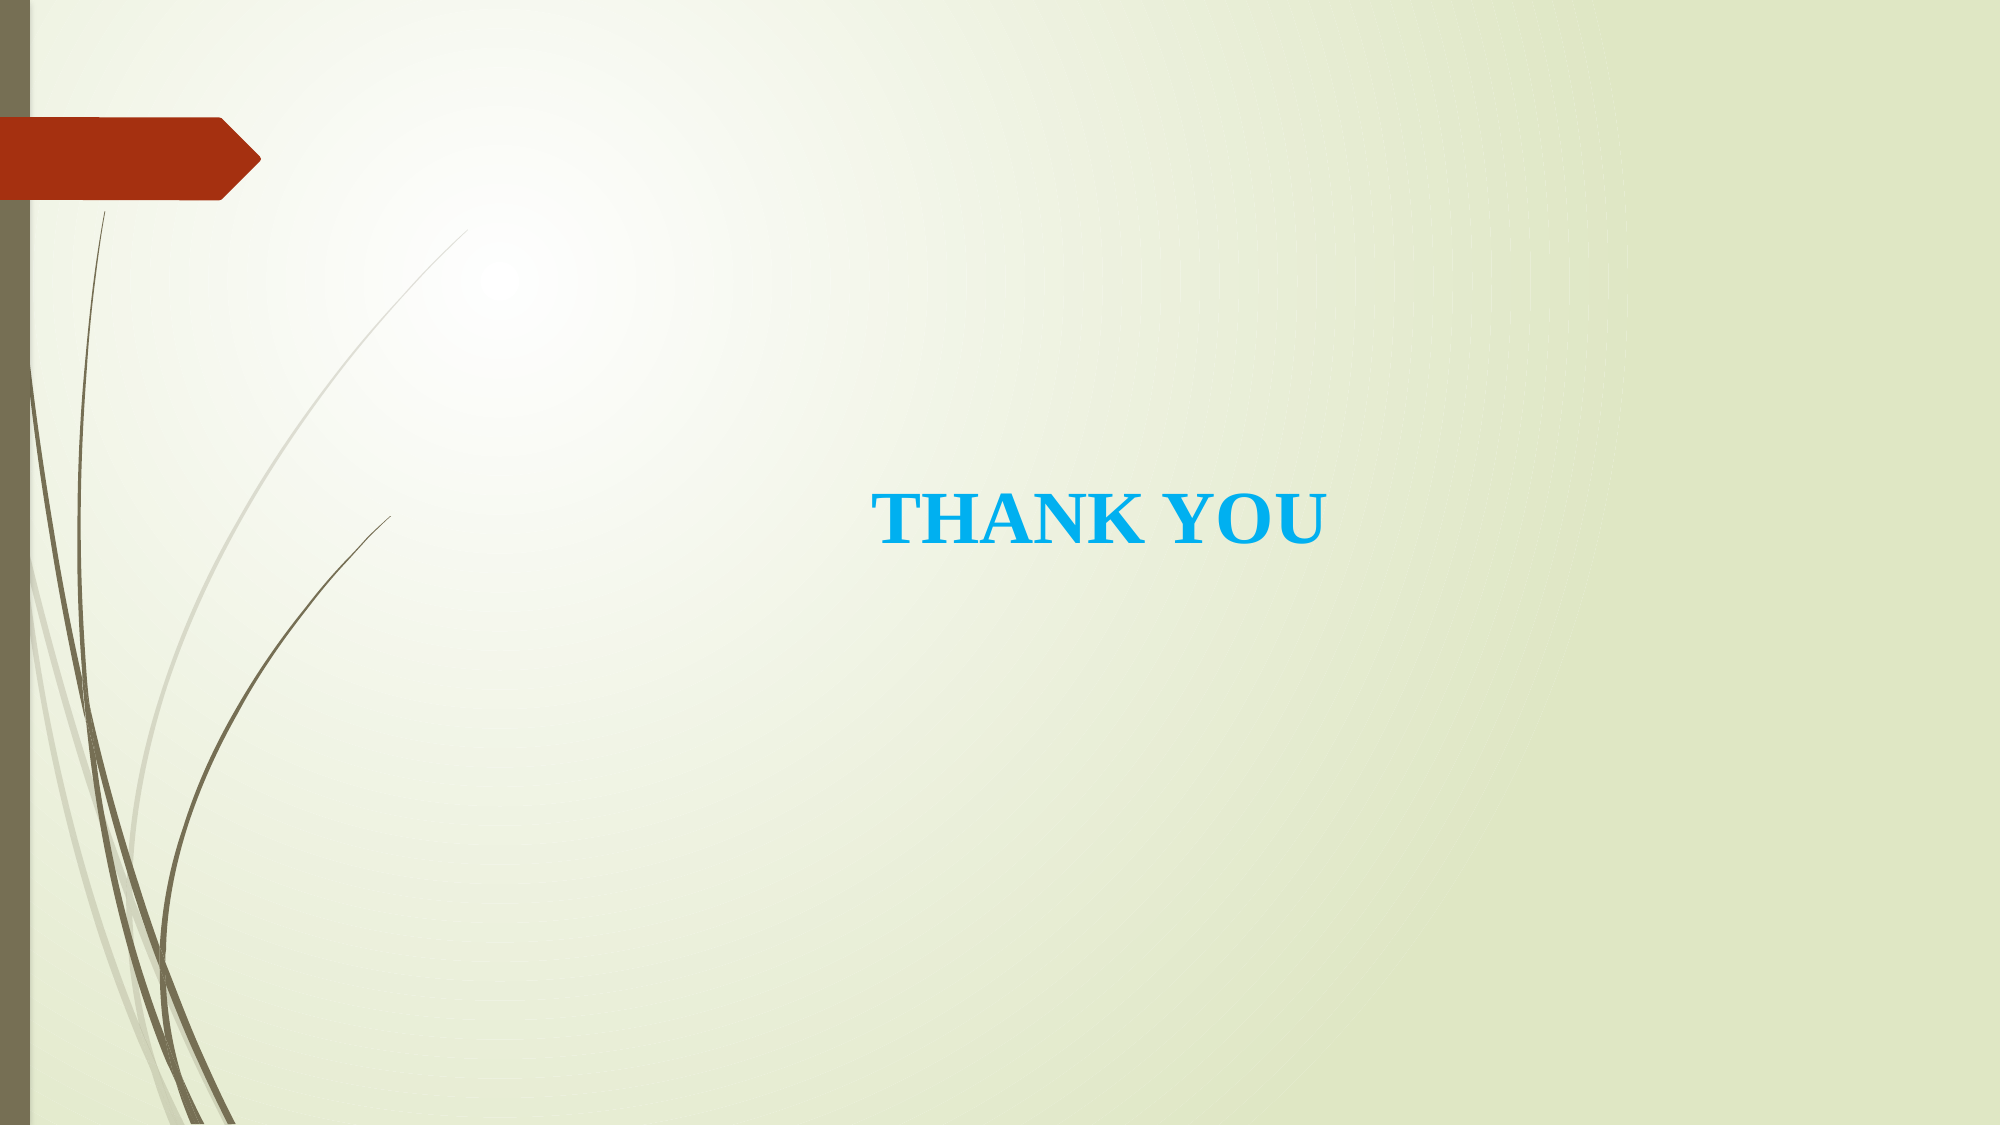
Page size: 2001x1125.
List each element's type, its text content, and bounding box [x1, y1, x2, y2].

list THANK YOU [424, 350, 1888, 970]
